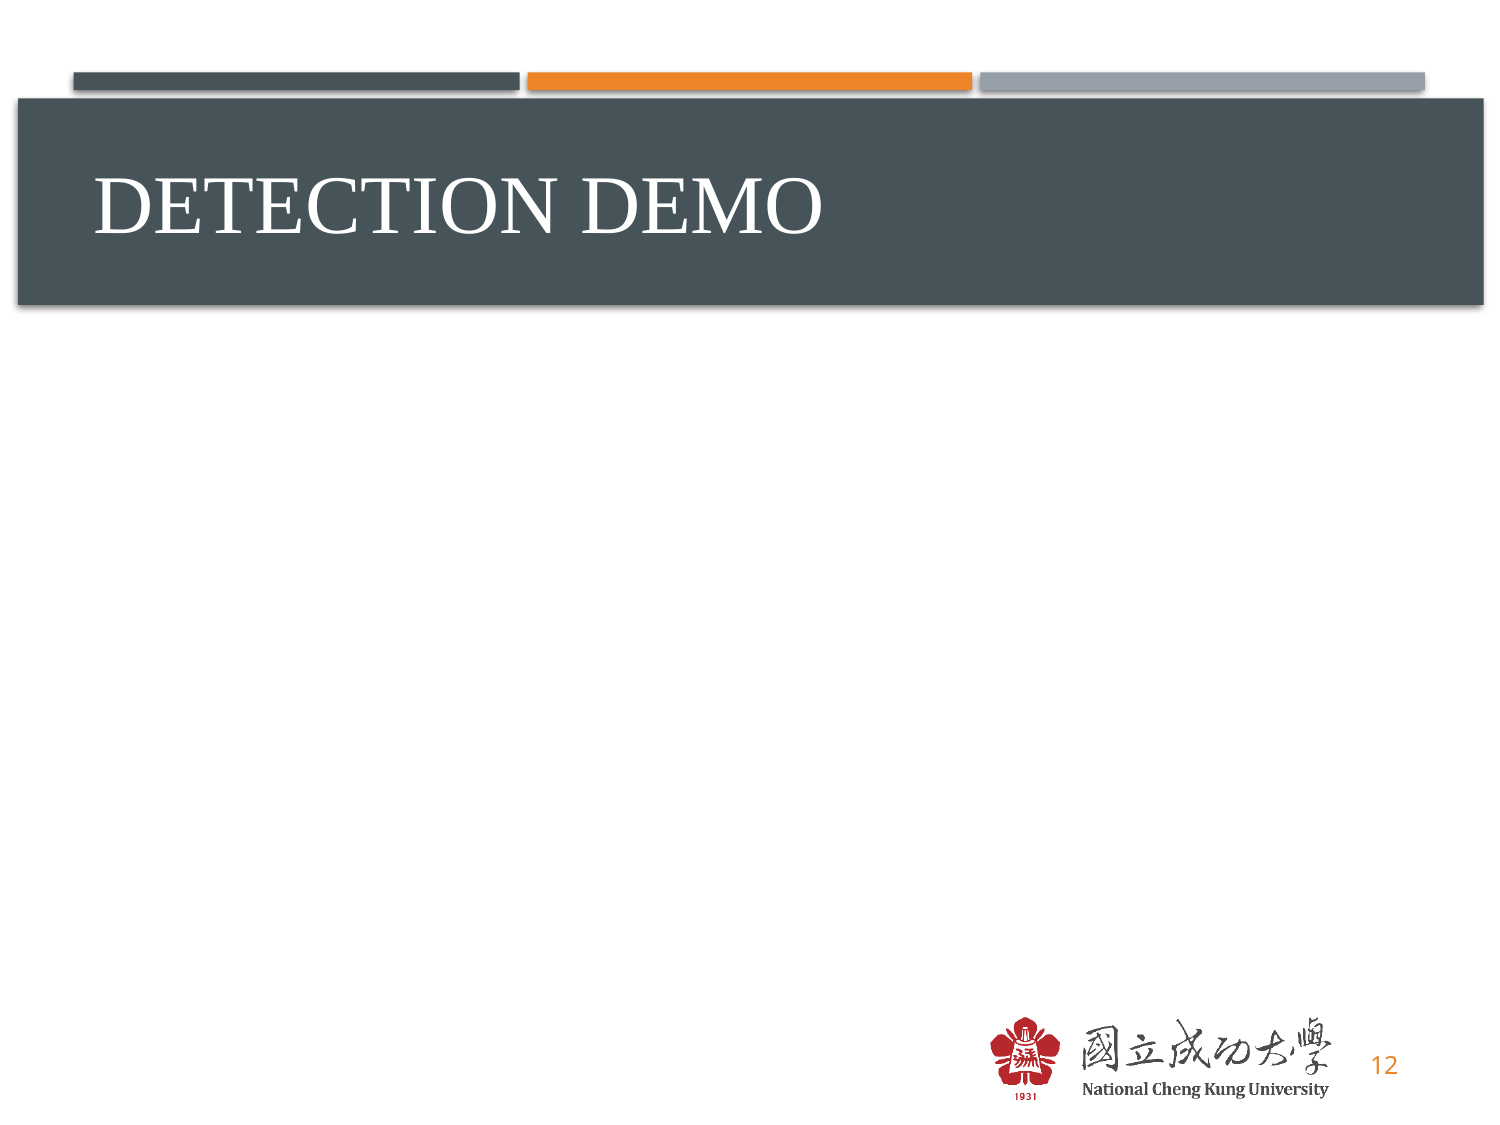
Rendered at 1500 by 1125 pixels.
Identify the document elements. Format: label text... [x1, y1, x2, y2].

slide_number 12 [1287, 1036, 1414, 1097]
title Detection Demo [78, 80, 1398, 258]
picture [986, 1013, 1340, 1103]
